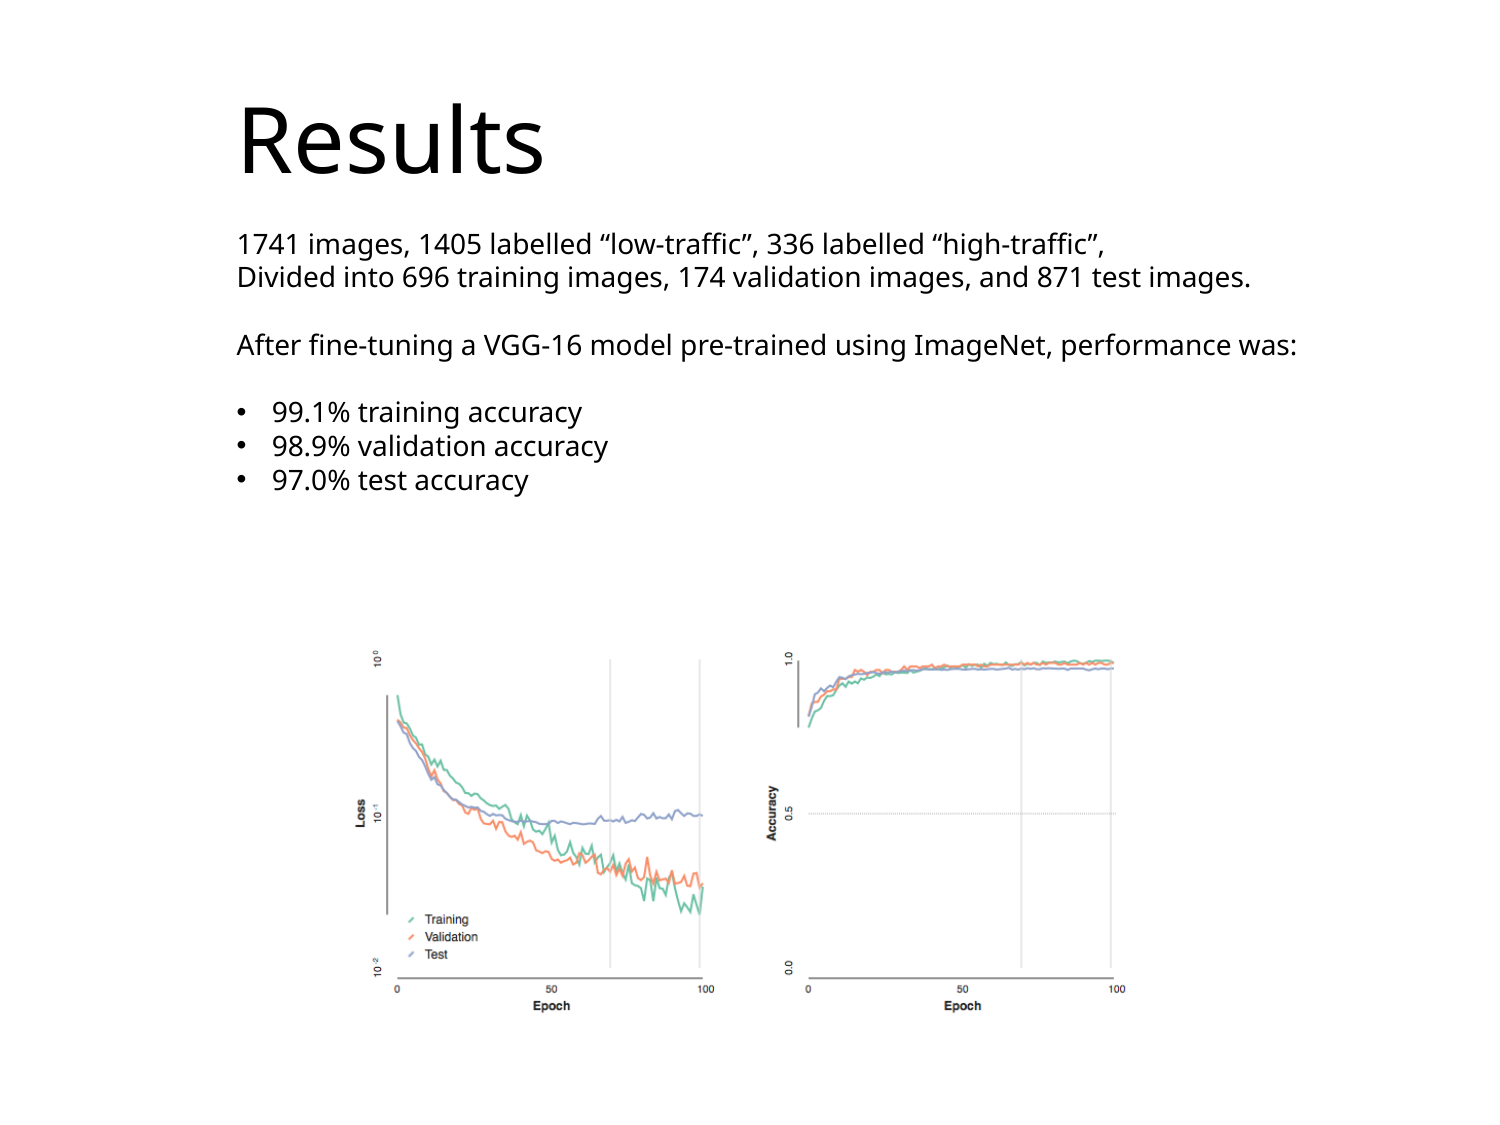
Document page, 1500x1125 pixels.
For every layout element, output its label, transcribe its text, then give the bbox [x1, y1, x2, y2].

text_box Results 1741 images, 1405 labelled “low-traffic”, 336 labelled “high-traffic”, Divided into 696 training images, 174 validation images, and 871 test images. After fine-tuning a VGG-16 model pre-trained using ImageNet, performance was: 99.1% training accuracy 98.9% validation accuracy 97.0% test accuracy [221, 75, 1314, 504]
picture [307, 612, 1193, 1040]
